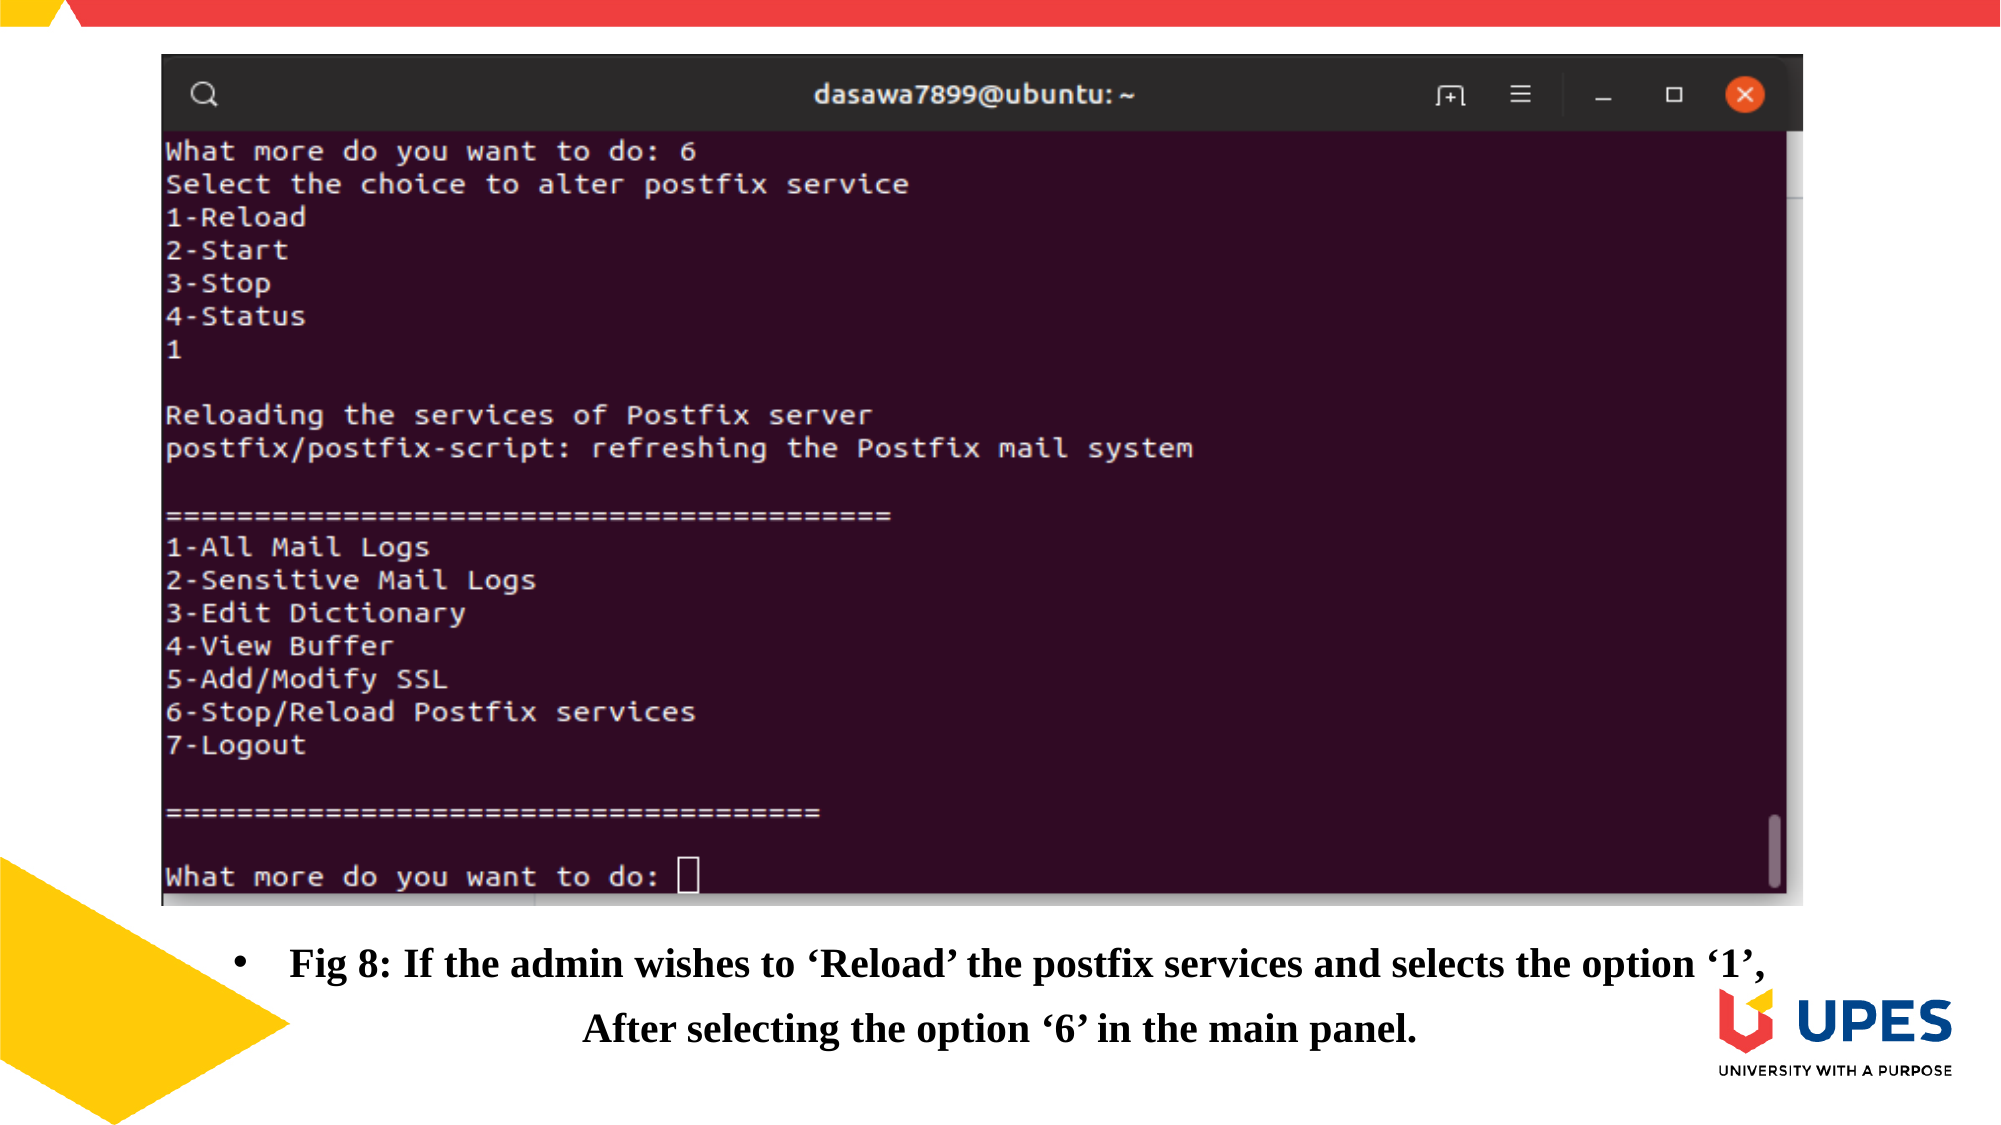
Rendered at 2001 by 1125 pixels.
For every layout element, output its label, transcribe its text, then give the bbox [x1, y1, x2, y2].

picture [0, 0, 2001, 1125]
list Fig 8: If the admin wishes to ‘Reload’ the postfix services and selects the option ‘1’, After selecting the option ‘6’ in the main panel. [99, 928, 1901, 1048]
